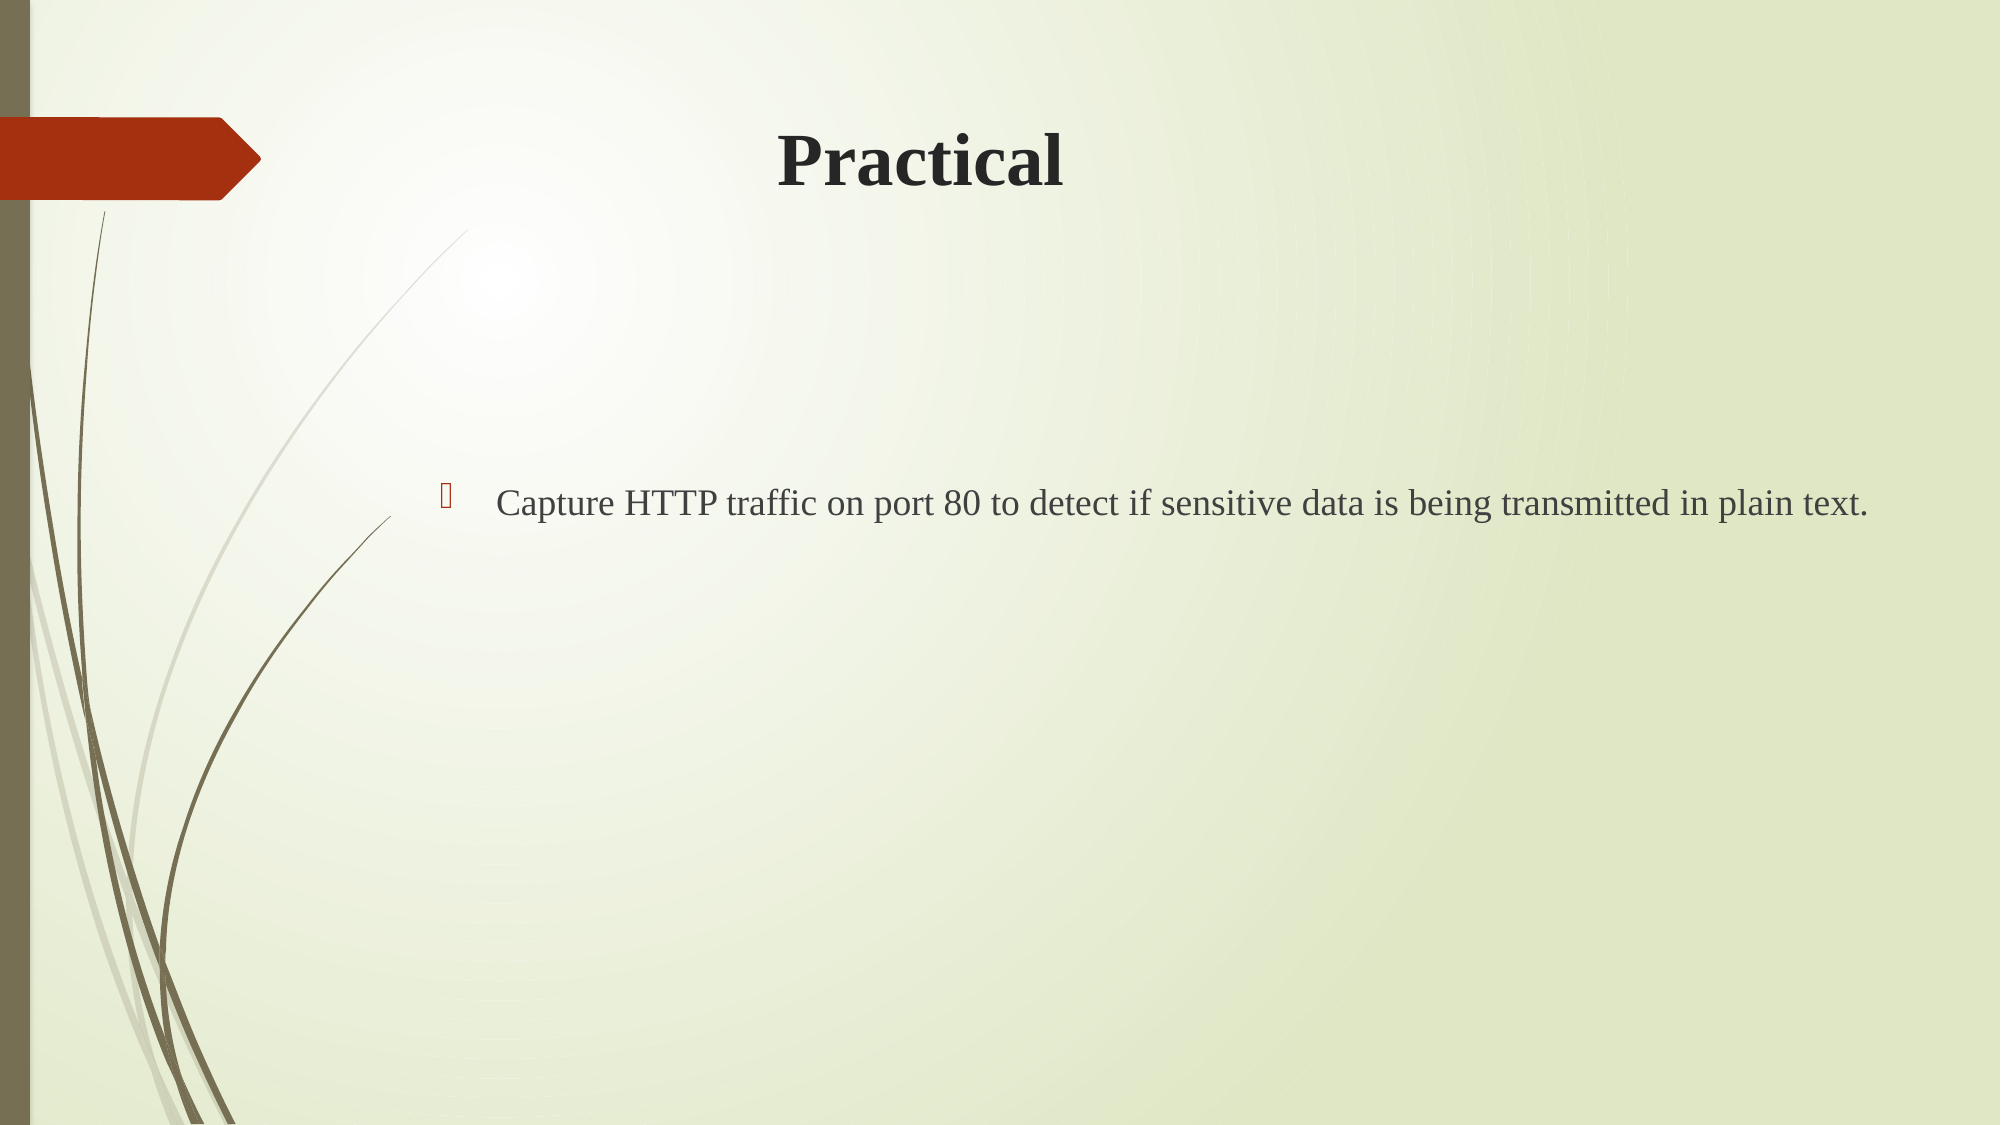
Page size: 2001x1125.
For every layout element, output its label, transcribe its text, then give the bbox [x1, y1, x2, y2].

list Capture HTTP traffic on port 80 to detect if sensitive data is being transmitted in plain text. [424, 470, 1888, 970]
title Practical [425, 102, 1888, 313]
